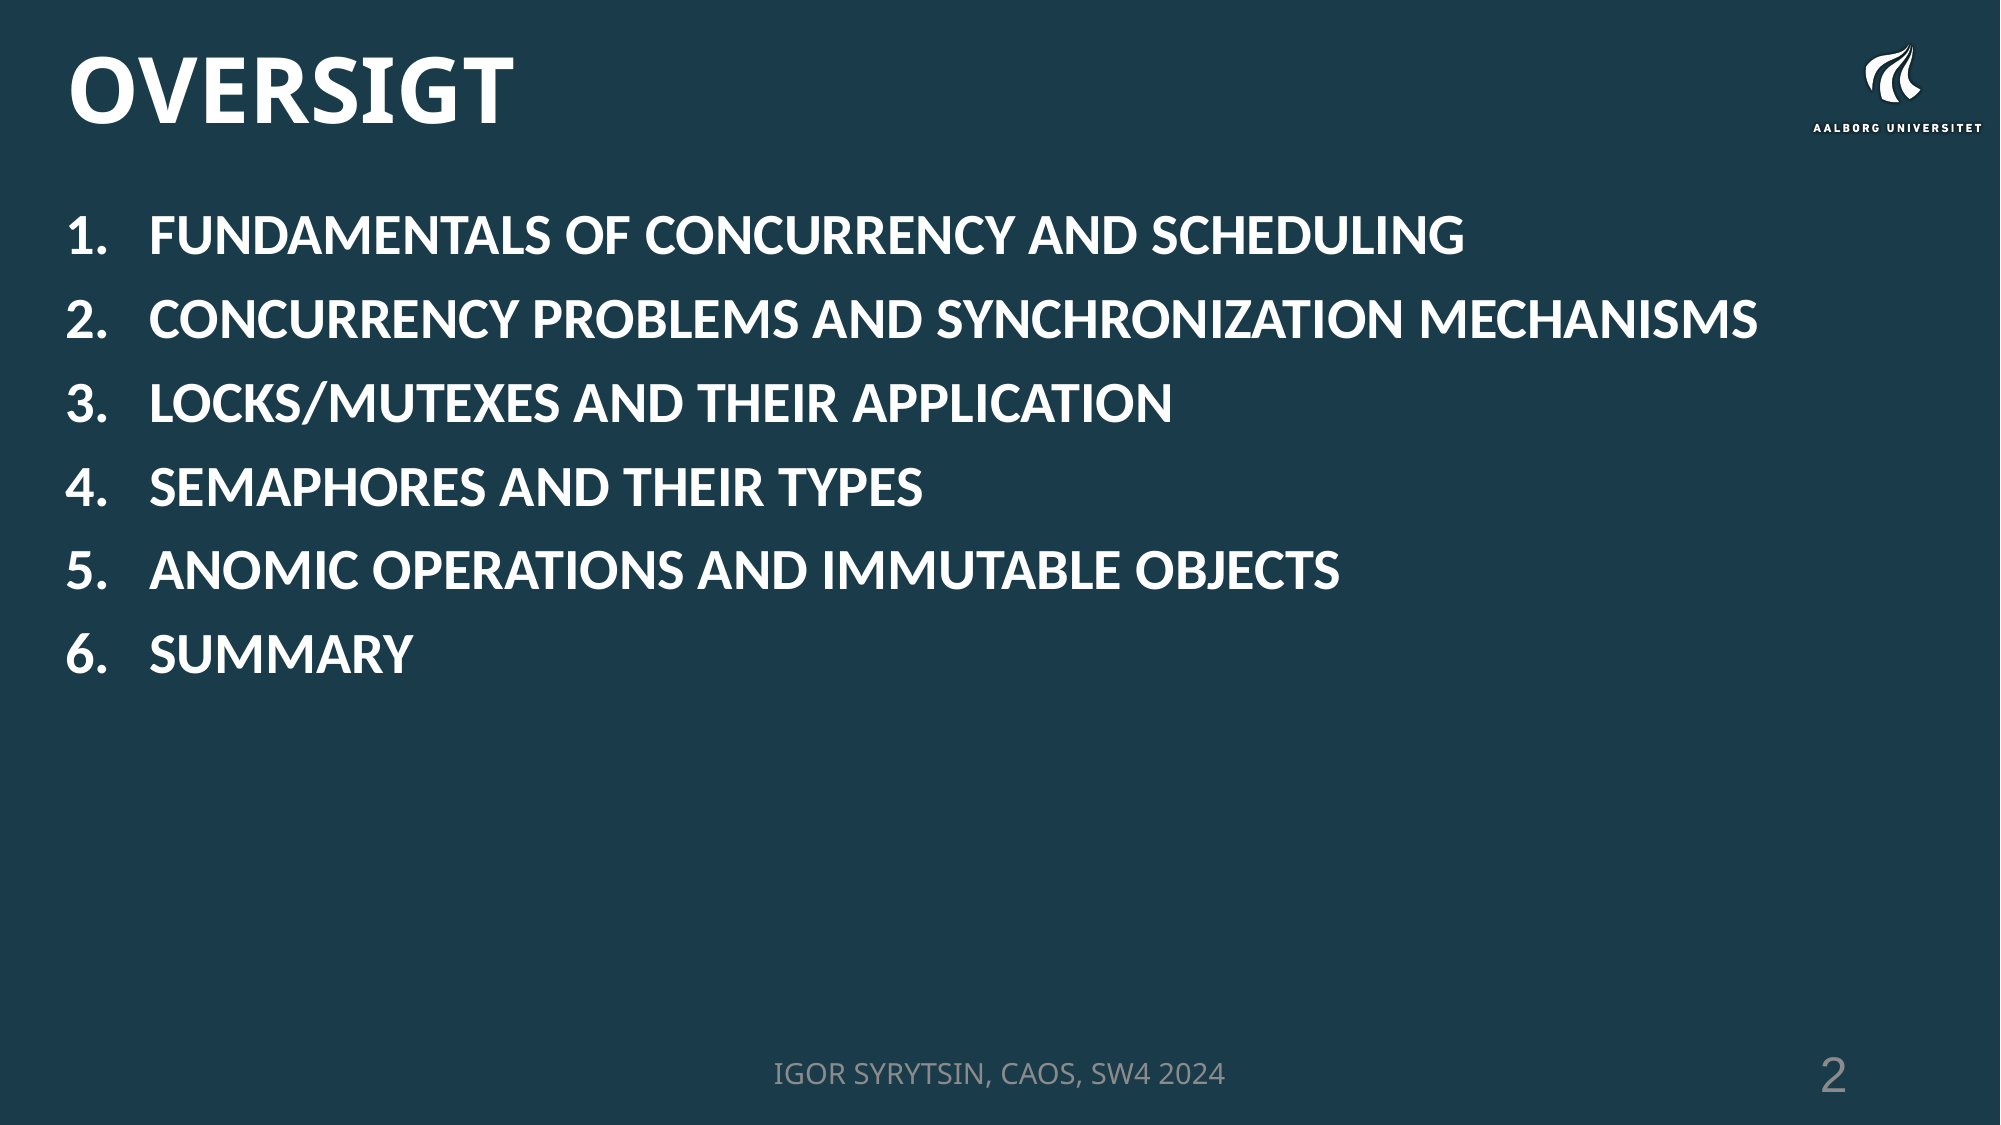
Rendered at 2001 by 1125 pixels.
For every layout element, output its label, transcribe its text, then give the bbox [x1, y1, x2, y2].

title OVERSIGT [52, 36, 1778, 140]
text_box IGOR SYRYTSIN, CAOS, SW4 2024 [662, 1042, 1338, 1103]
list FUNDAMENTALS OF CONCURRENCY AND SCHEDULING CONCURRENCY PROBLEMS AND SYNCHRONIZATION MECHANISMS LOCKS/MUTEXES AND THEIR APPLICATION SEMAPHORES AND THEIR TYPES ANOMIC OPERATIONS AND IMMUTABLE OBJECTS SUMMARY [50, 196, 1950, 1008]
picture [1799, 30, 1995, 146]
